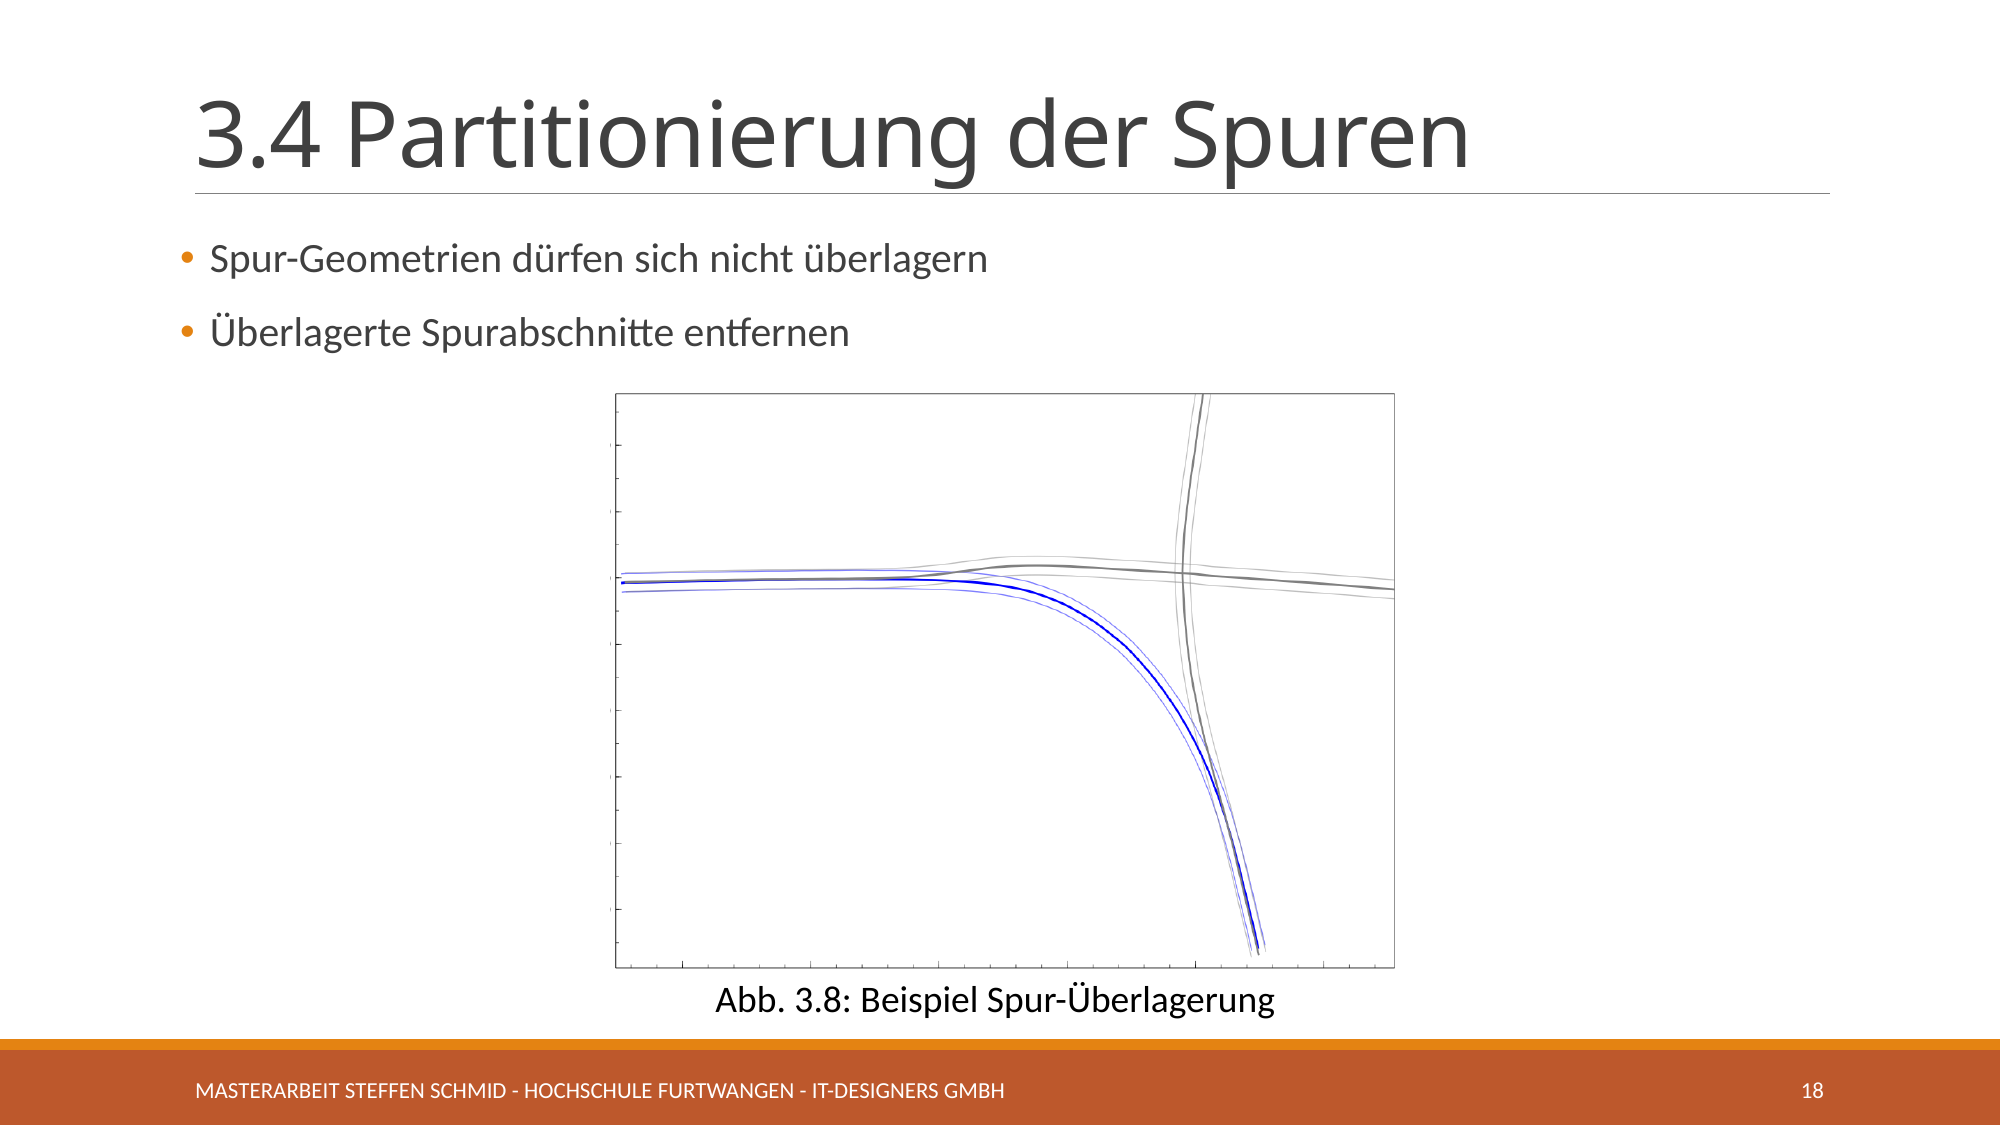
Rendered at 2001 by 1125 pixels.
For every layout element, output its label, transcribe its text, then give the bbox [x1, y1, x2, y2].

list Spur-Geometrien dürfen sich nicht überlagern Überlagerte Spurabschnitte entfernen [180, 229, 1830, 998]
text_box Abb. 3.8: Beispiel Spur-Überlagerung [700, 967, 1561, 1028]
footer Masterarbeit Steffen Schmid - Hochschule Furtwangen - IT-Designers GmbH [180, 1059, 1396, 1120]
slide_number 18 [1624, 1059, 1840, 1120]
title 3.4 Partitionierung der Spuren [180, 47, 1830, 194]
picture [610, 386, 1400, 974]
